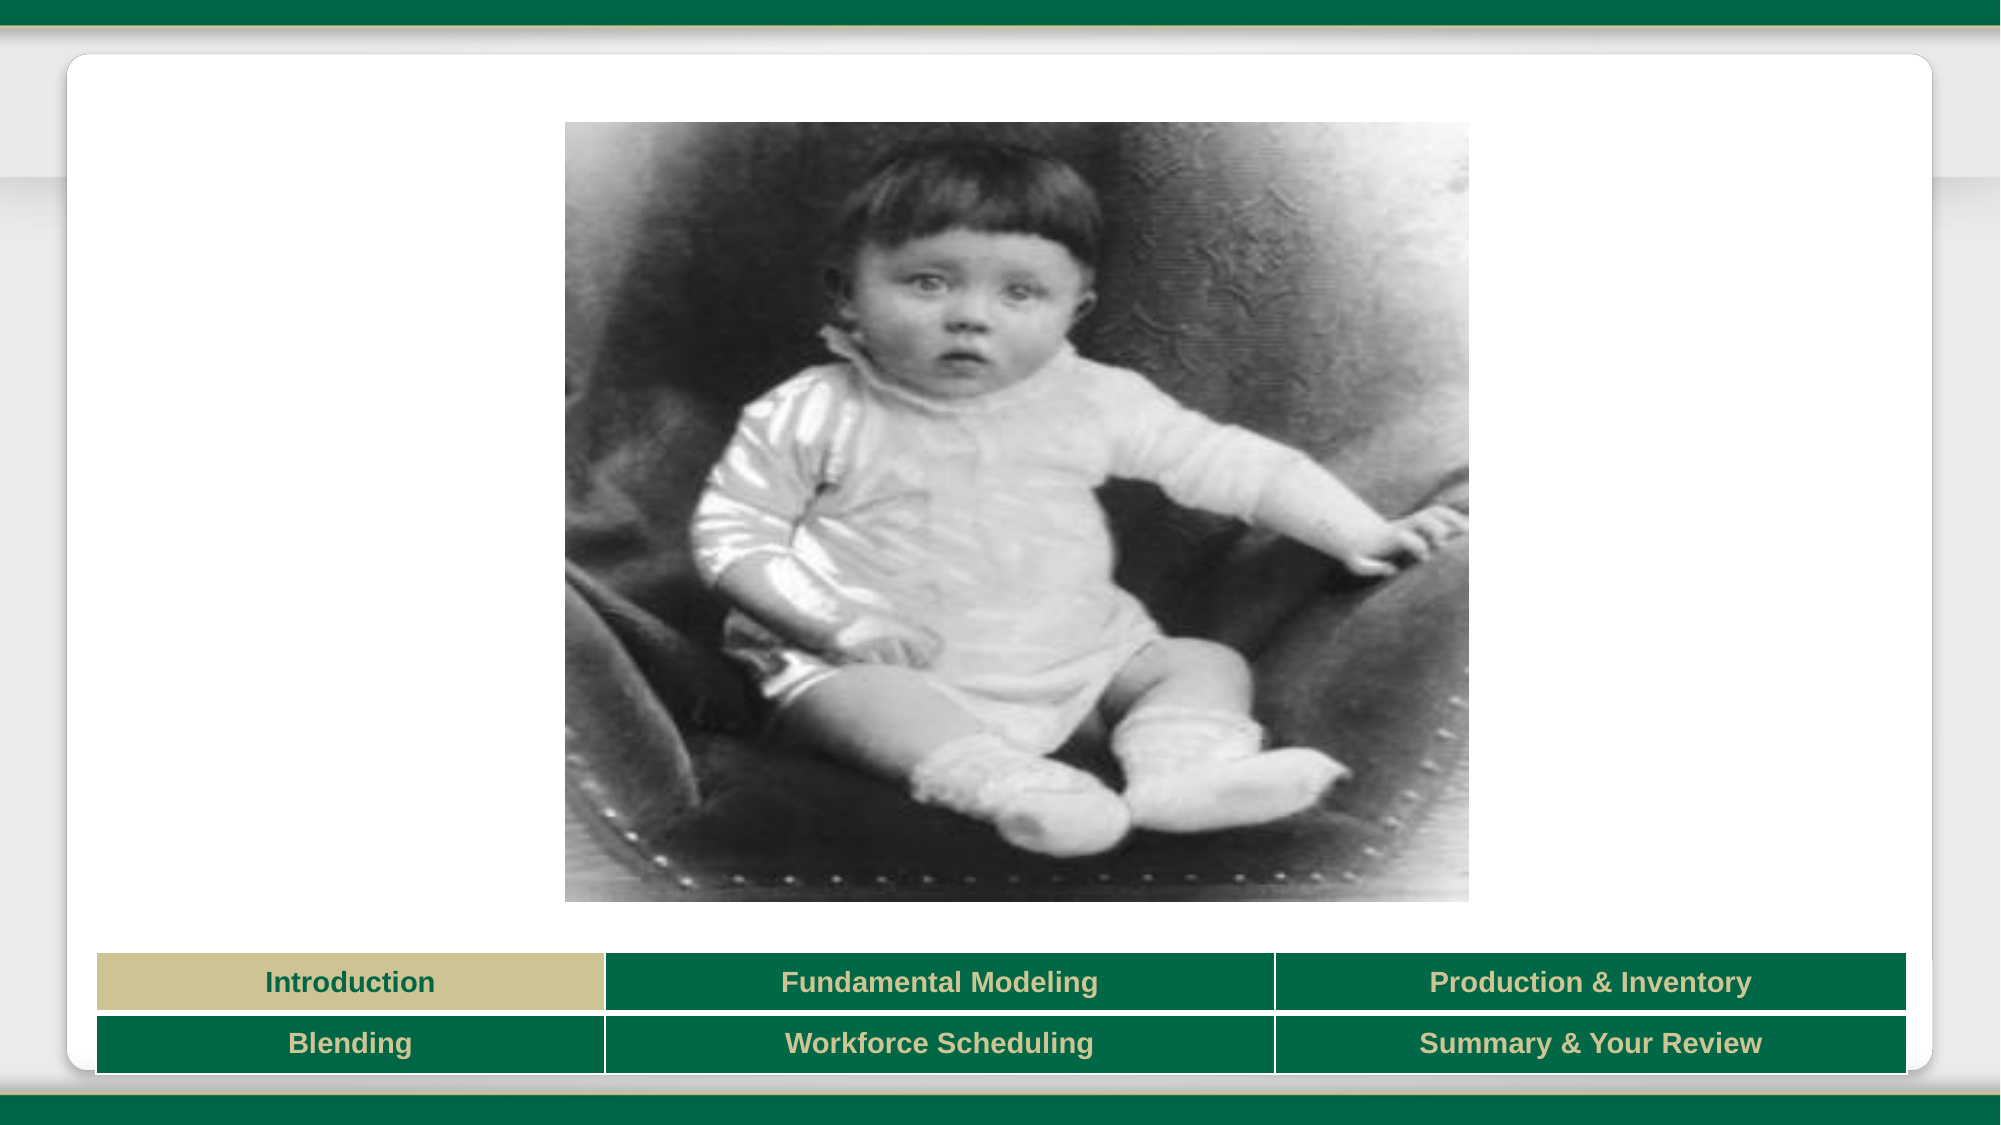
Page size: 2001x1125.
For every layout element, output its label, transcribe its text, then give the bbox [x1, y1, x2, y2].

table_header Fundamental Modeling [606, 953, 1274, 1010]
table_cell Workforce Scheduling [606, 1016, 1274, 1073]
table_header Production & Inventory [1276, 953, 1906, 1010]
table_cell Blending [97, 1016, 604, 1073]
table_cell Summary & Your Review [1276, 1016, 1906, 1073]
table_header Introduction [97, 953, 604, 1010]
picture [0, 0, 2001, 1125]
